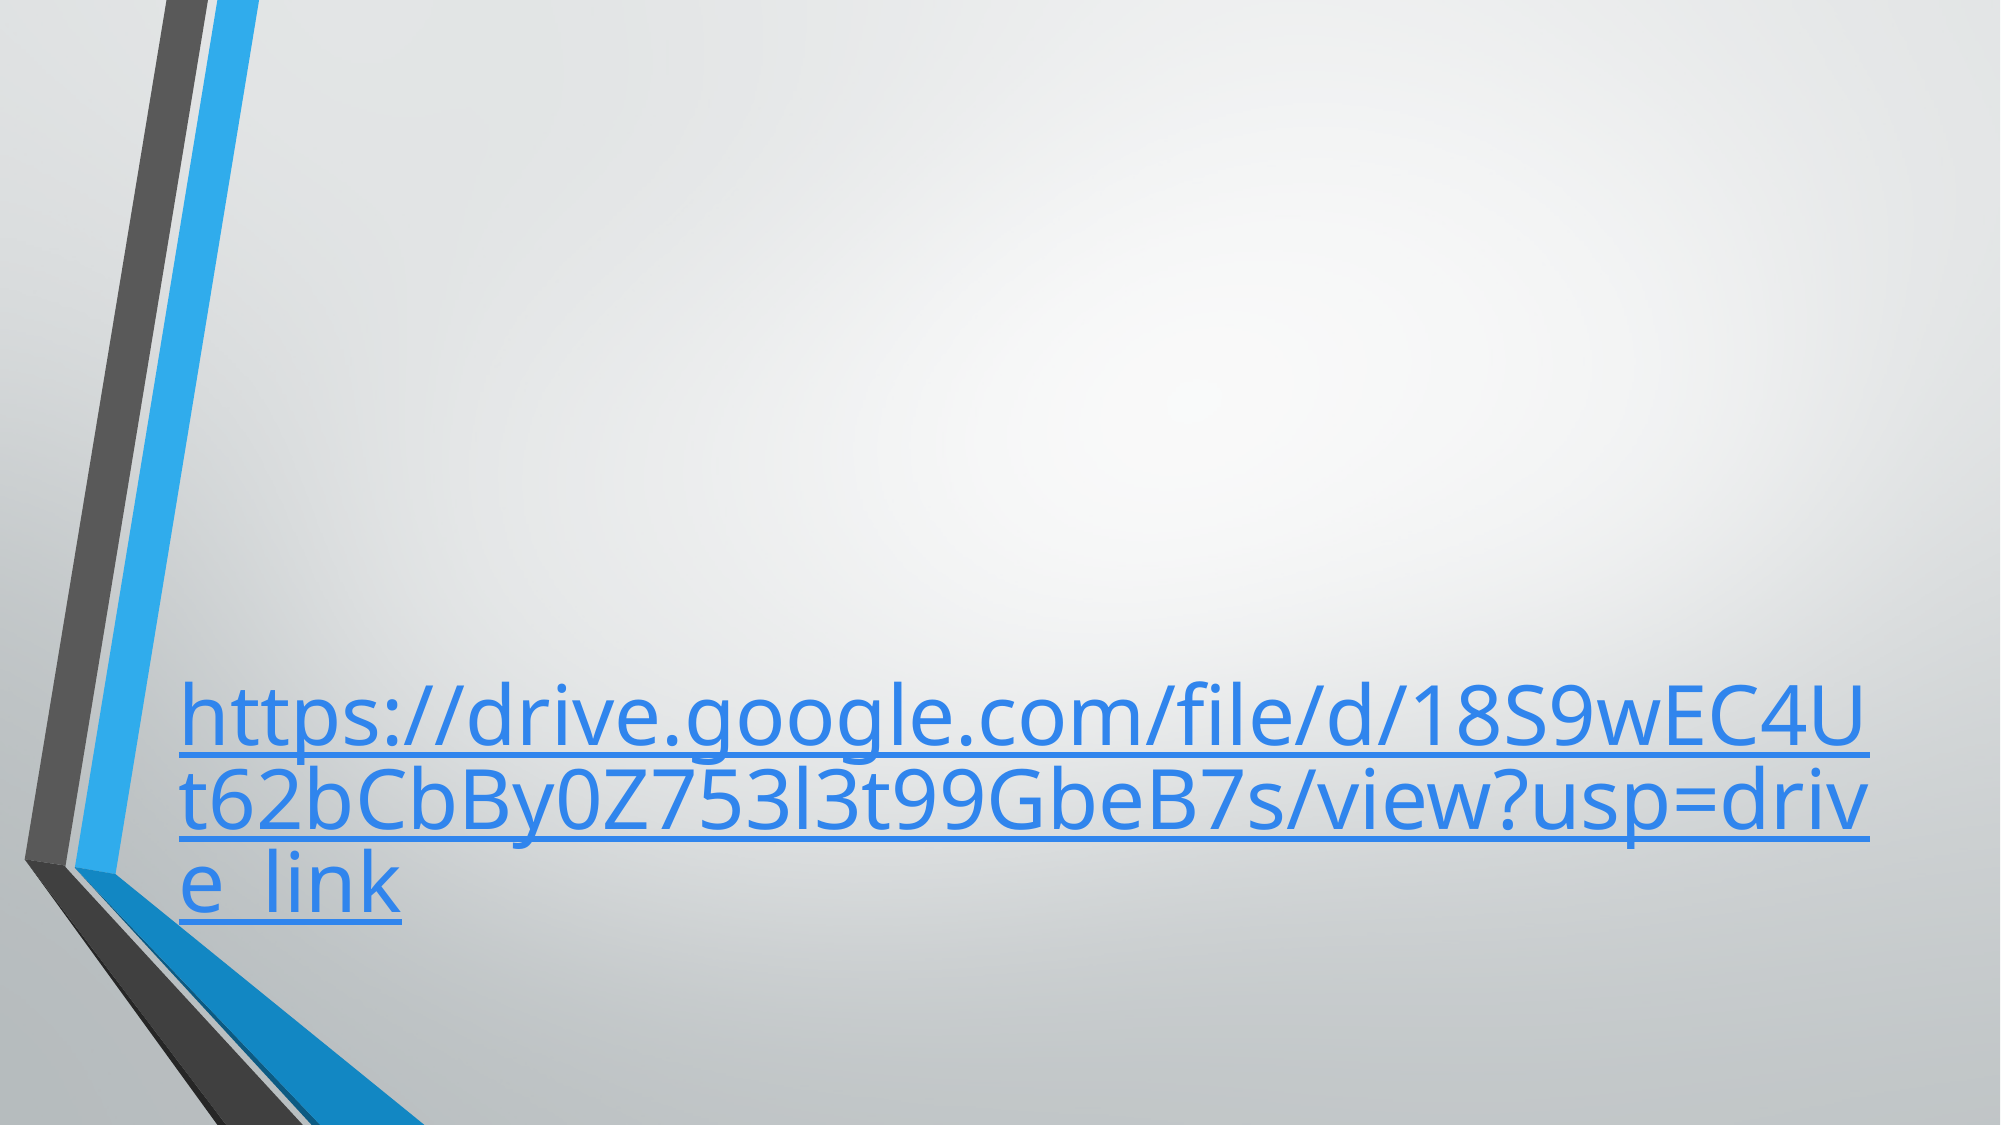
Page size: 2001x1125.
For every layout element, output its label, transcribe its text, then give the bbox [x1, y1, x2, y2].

title https://drive.google.com/file/d/18S9wEC4Ut62bCbBy0Z753l3t99GbeB7s/view?usp=drive_link [163, 437, 1887, 784]
